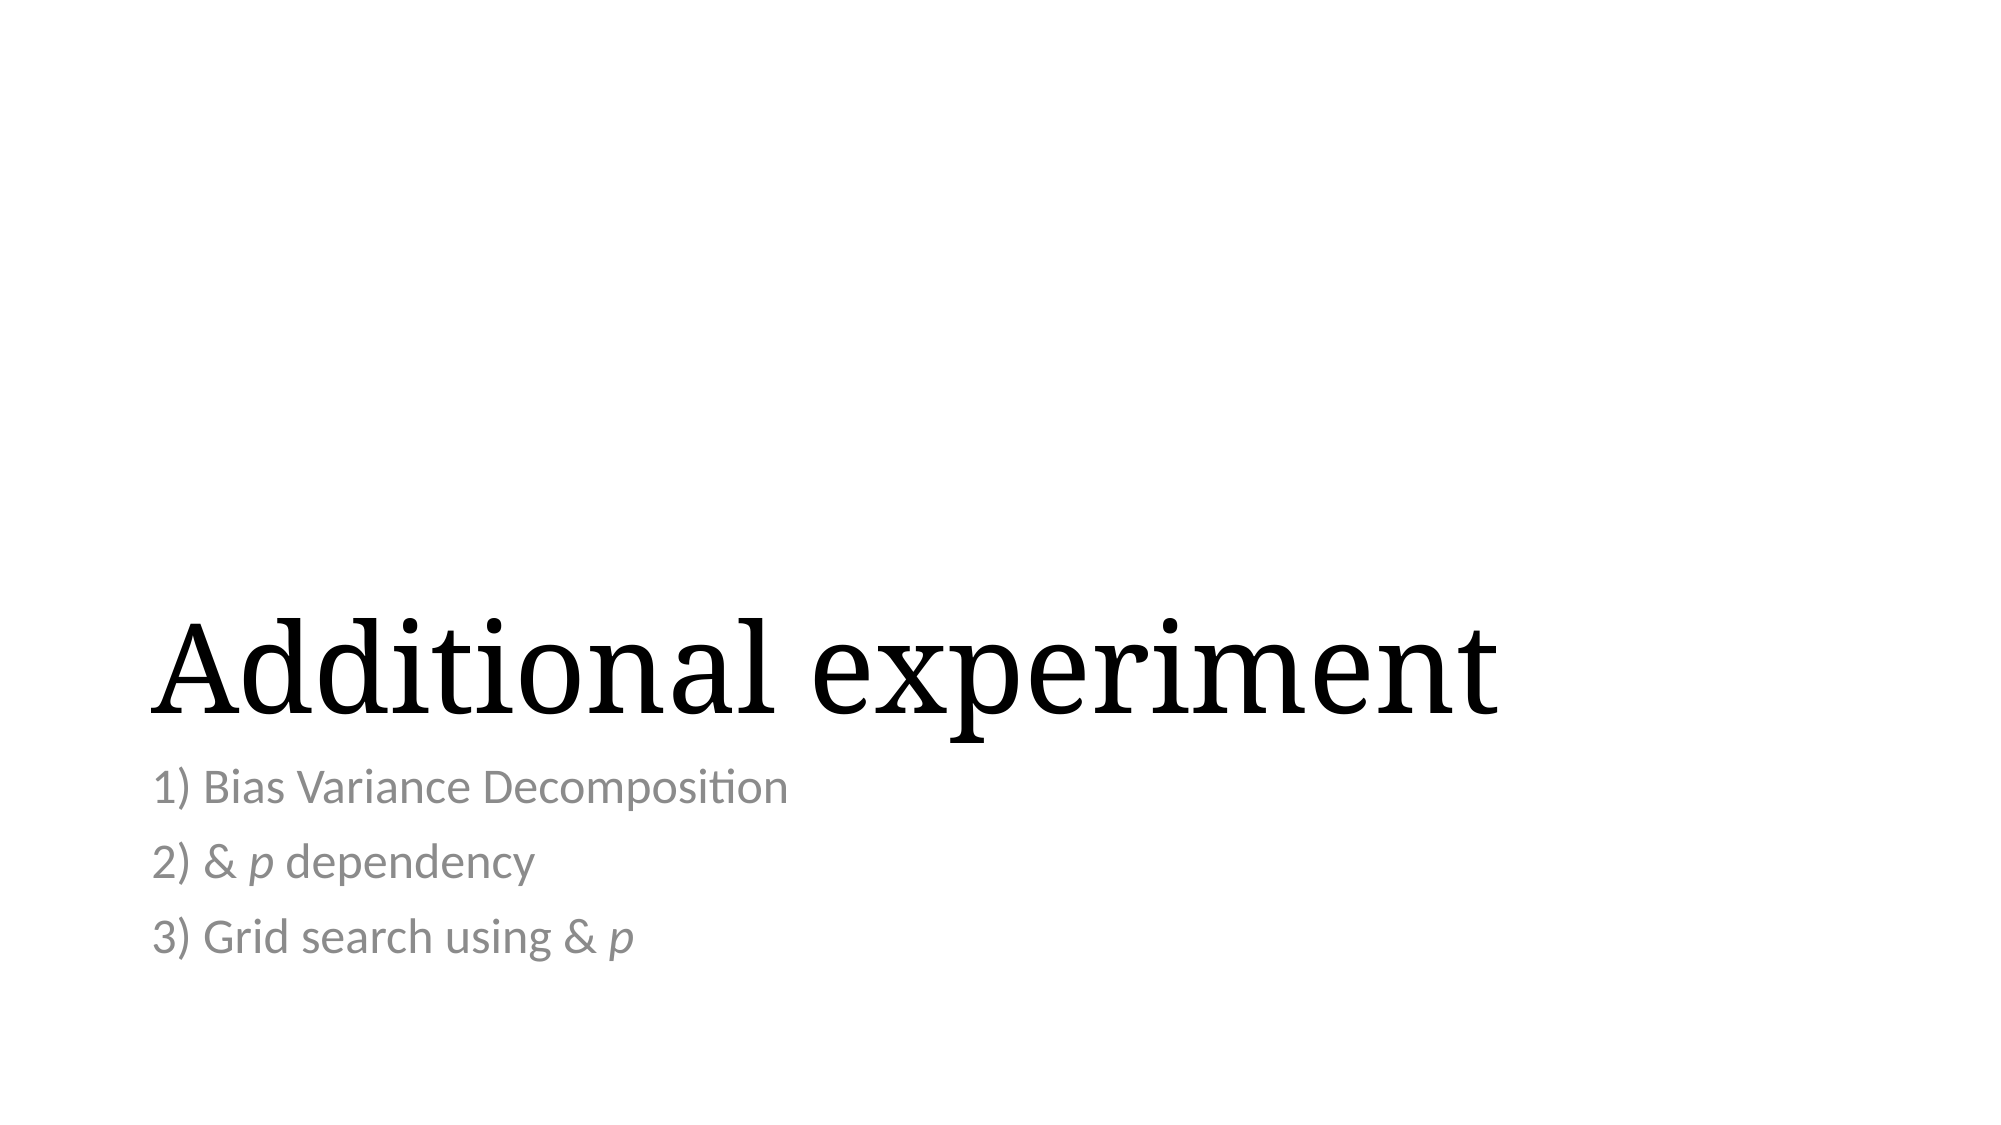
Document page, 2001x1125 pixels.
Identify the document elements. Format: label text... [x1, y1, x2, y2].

title Additional experiment [136, 280, 1862, 749]
